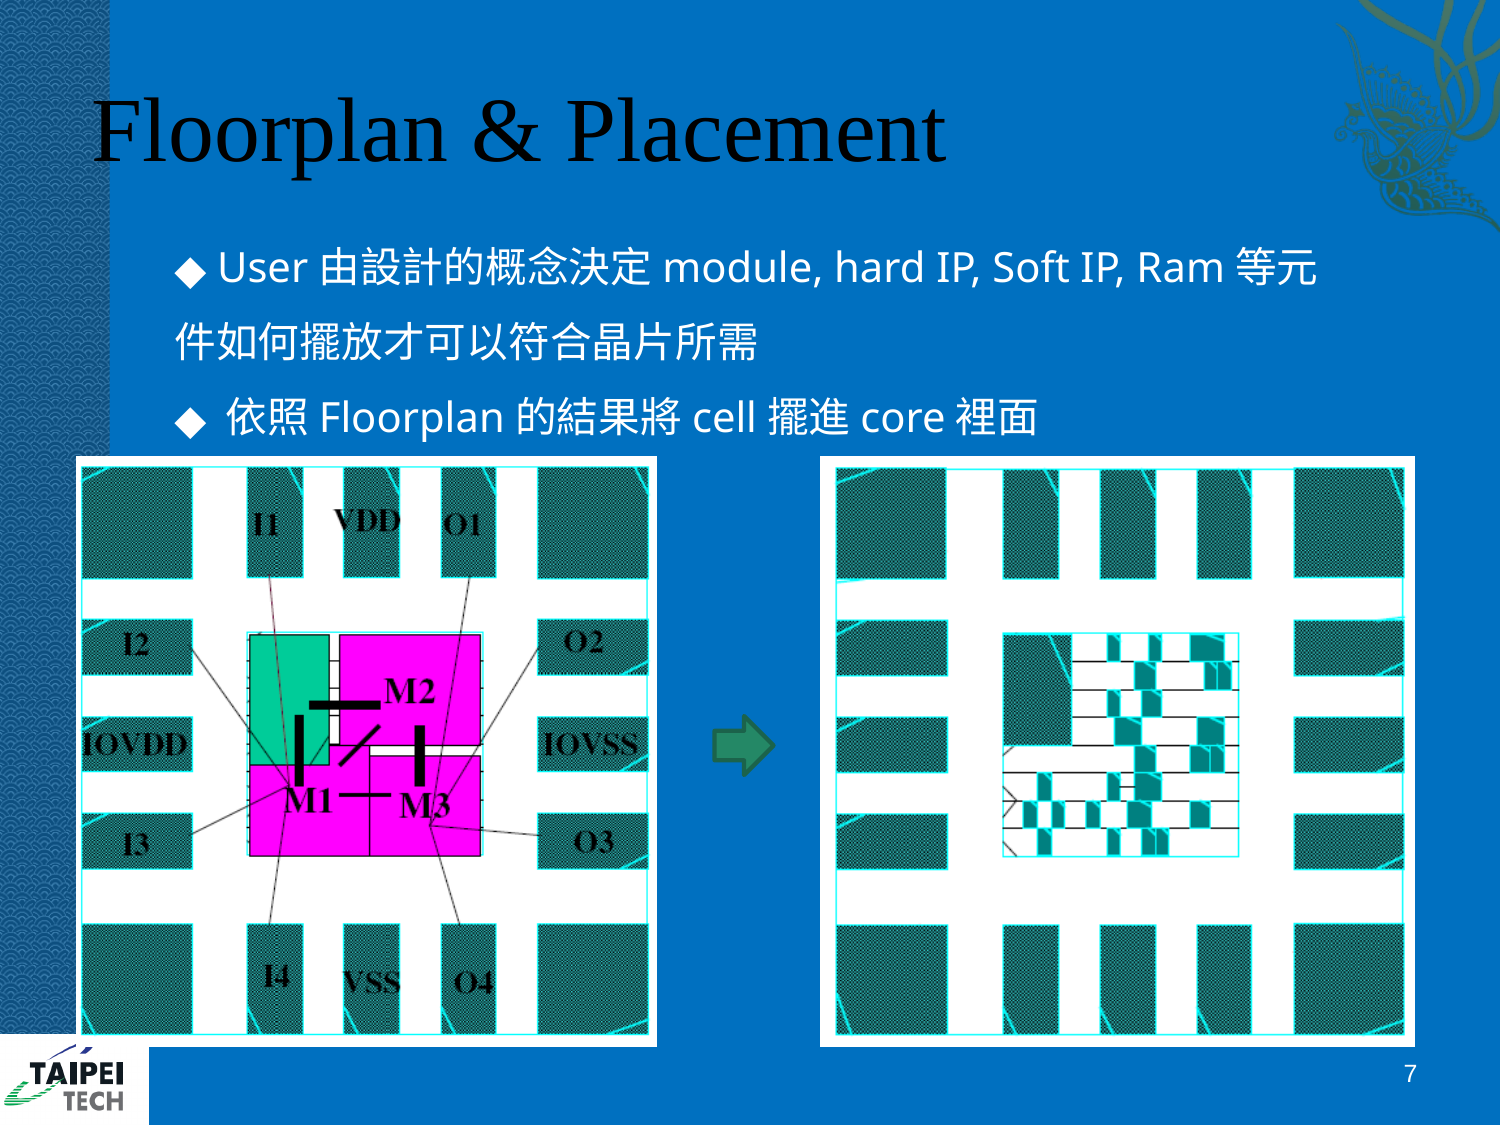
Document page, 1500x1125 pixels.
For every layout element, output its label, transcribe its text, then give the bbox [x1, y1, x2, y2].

title Floorplan & Placement [76, 31, 1427, 219]
text_box [714, 715, 774, 776]
picture [820, 455, 1415, 1047]
picture [0, 0, 658, 1125]
picture [1334, 0, 1500, 235]
slide_number ‹#› [1074, 1042, 1425, 1103]
text_box User由設計的概念決定module, hard IP, Soft IP, Ram等元件如何擺放才可以符合晶片所需 依照Floorplan的結果將cell擺進core裡面 [159, 208, 1341, 457]
